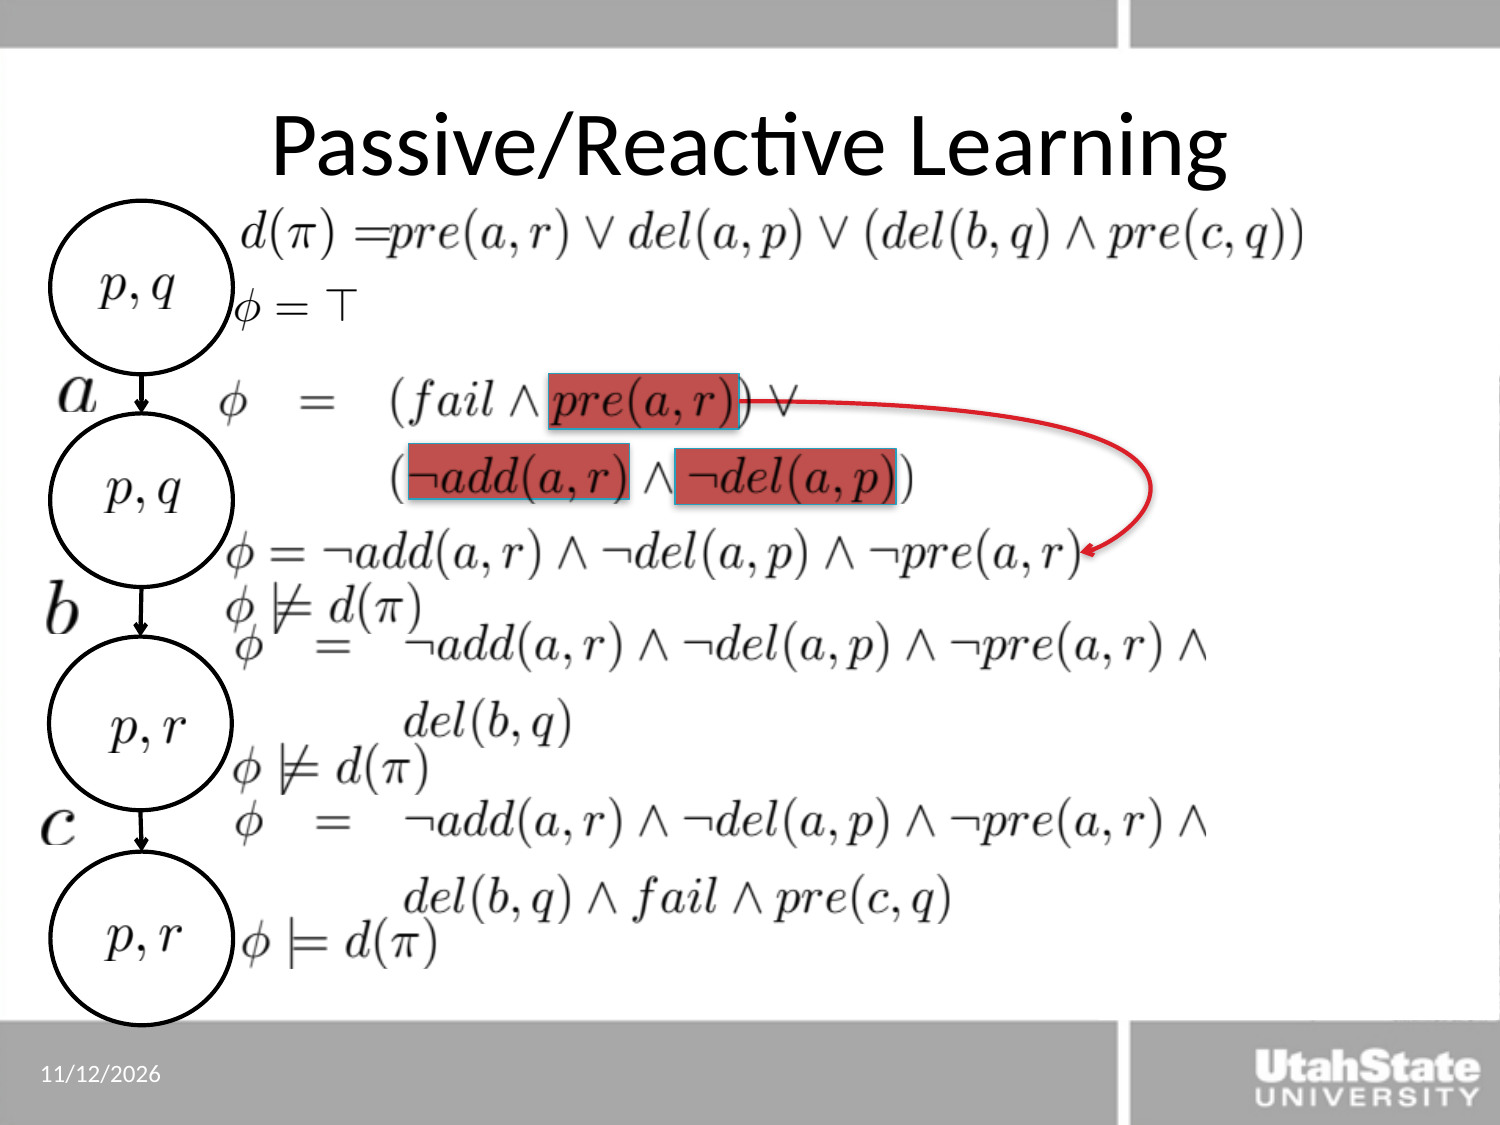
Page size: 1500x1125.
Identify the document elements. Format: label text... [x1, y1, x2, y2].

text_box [739, 400, 1081, 524]
picture [0, 0, 1500, 1125]
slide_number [24, 1042, 375, 1103]
text_box [48, 849, 235, 1028]
title Passive/Reactive Learning [24, 45, 1475, 233]
text_box [48, 411, 235, 590]
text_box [240, 205, 1303, 261]
text_box [48, 233, 235, 377]
text_box [46, 634, 227, 813]
